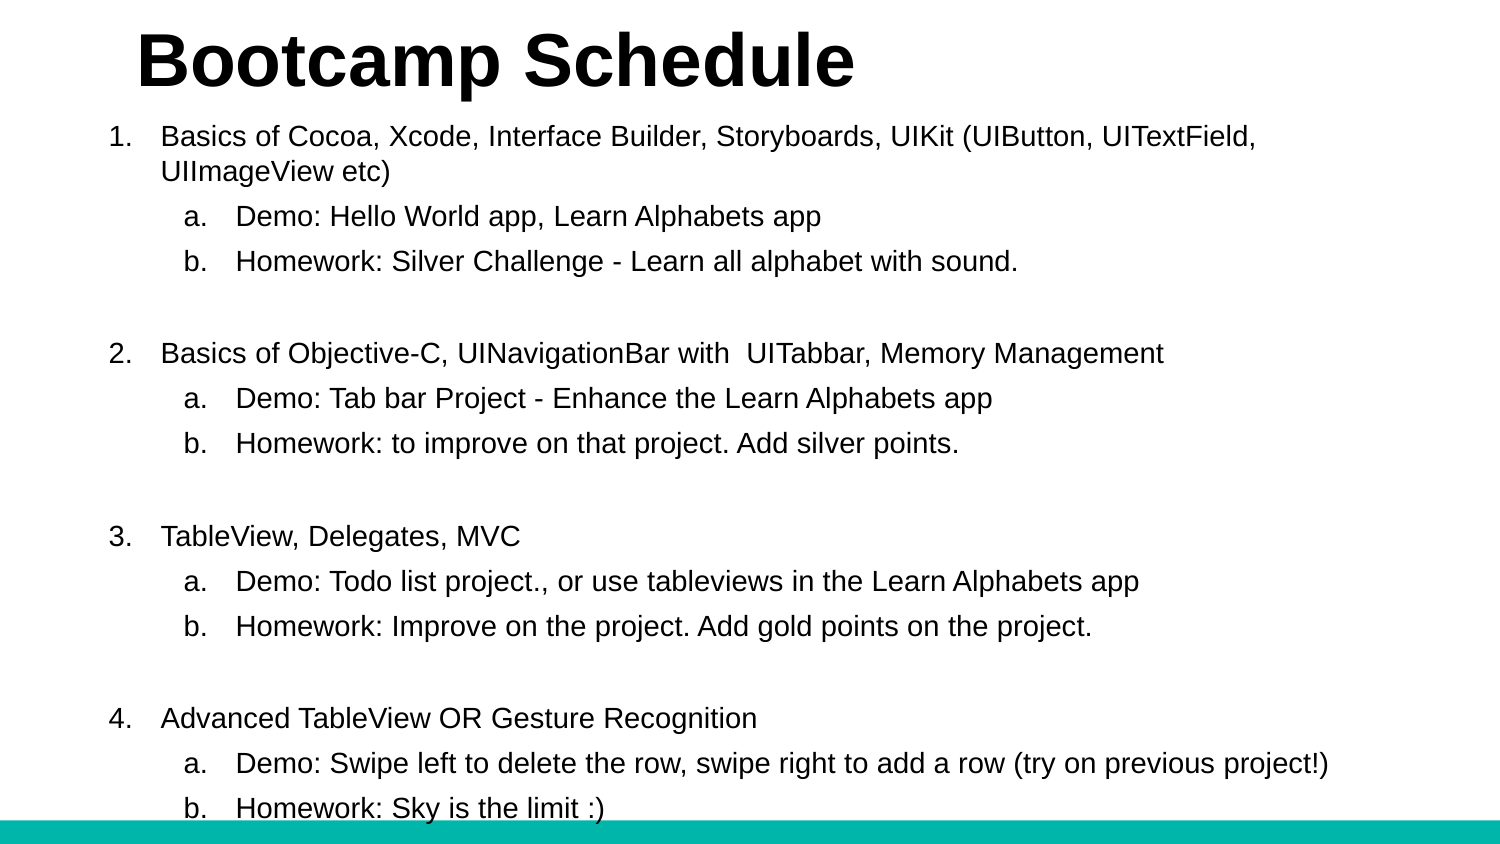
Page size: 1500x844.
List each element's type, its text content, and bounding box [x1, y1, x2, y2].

list Basics of Cocoa, Xcode, Interface Builder, Storyboards, UIKit (UIButton, UITextField, UIImageView etc) Demo: Hello World app, Learn Alphabets app Homework: Silver Challenge - Learn all alphabet with sound. Basics of Objective-C, UINavigationBar with UITabbar, Memory Management Demo: Tab bar Project - Enhance the Learn Alphabets app Homework: to improve on that project. Add silver points. TableView, Delegates, MVC Demo: Todo list project., or use tableviews in the Learn Alphabets app Homework: Improve on the project. Add gold points on the project. Advanced TableView OR Gesture Recognition Demo: Swipe left to delete the row, swipe right to add a row (try on previous project!) Homework: Sky is the limit :) [70, 102, 1430, 836]
title Bootcamp Schedule [79, 0, 1430, 102]
